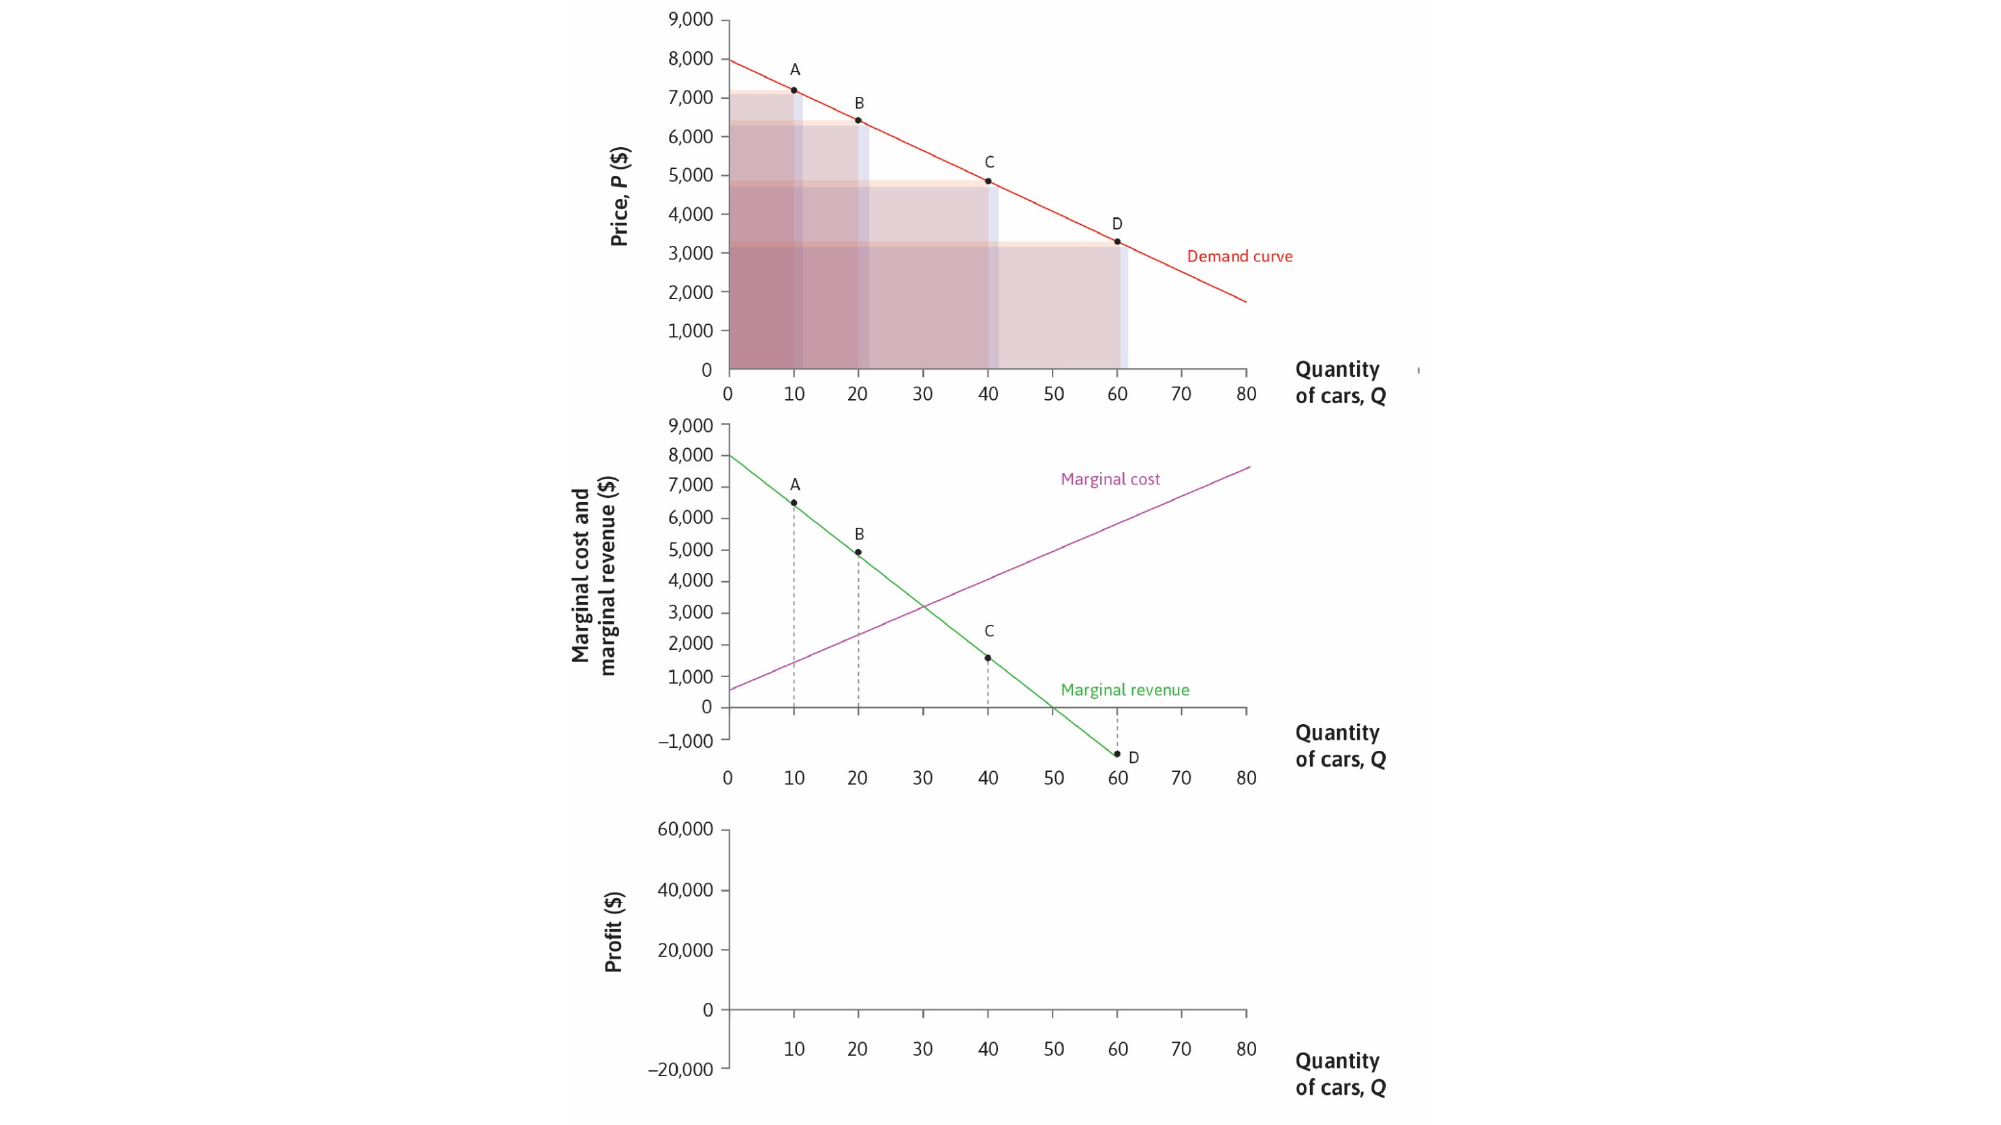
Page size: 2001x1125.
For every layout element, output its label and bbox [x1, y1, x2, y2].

picture [569, 0, 1431, 1125]
